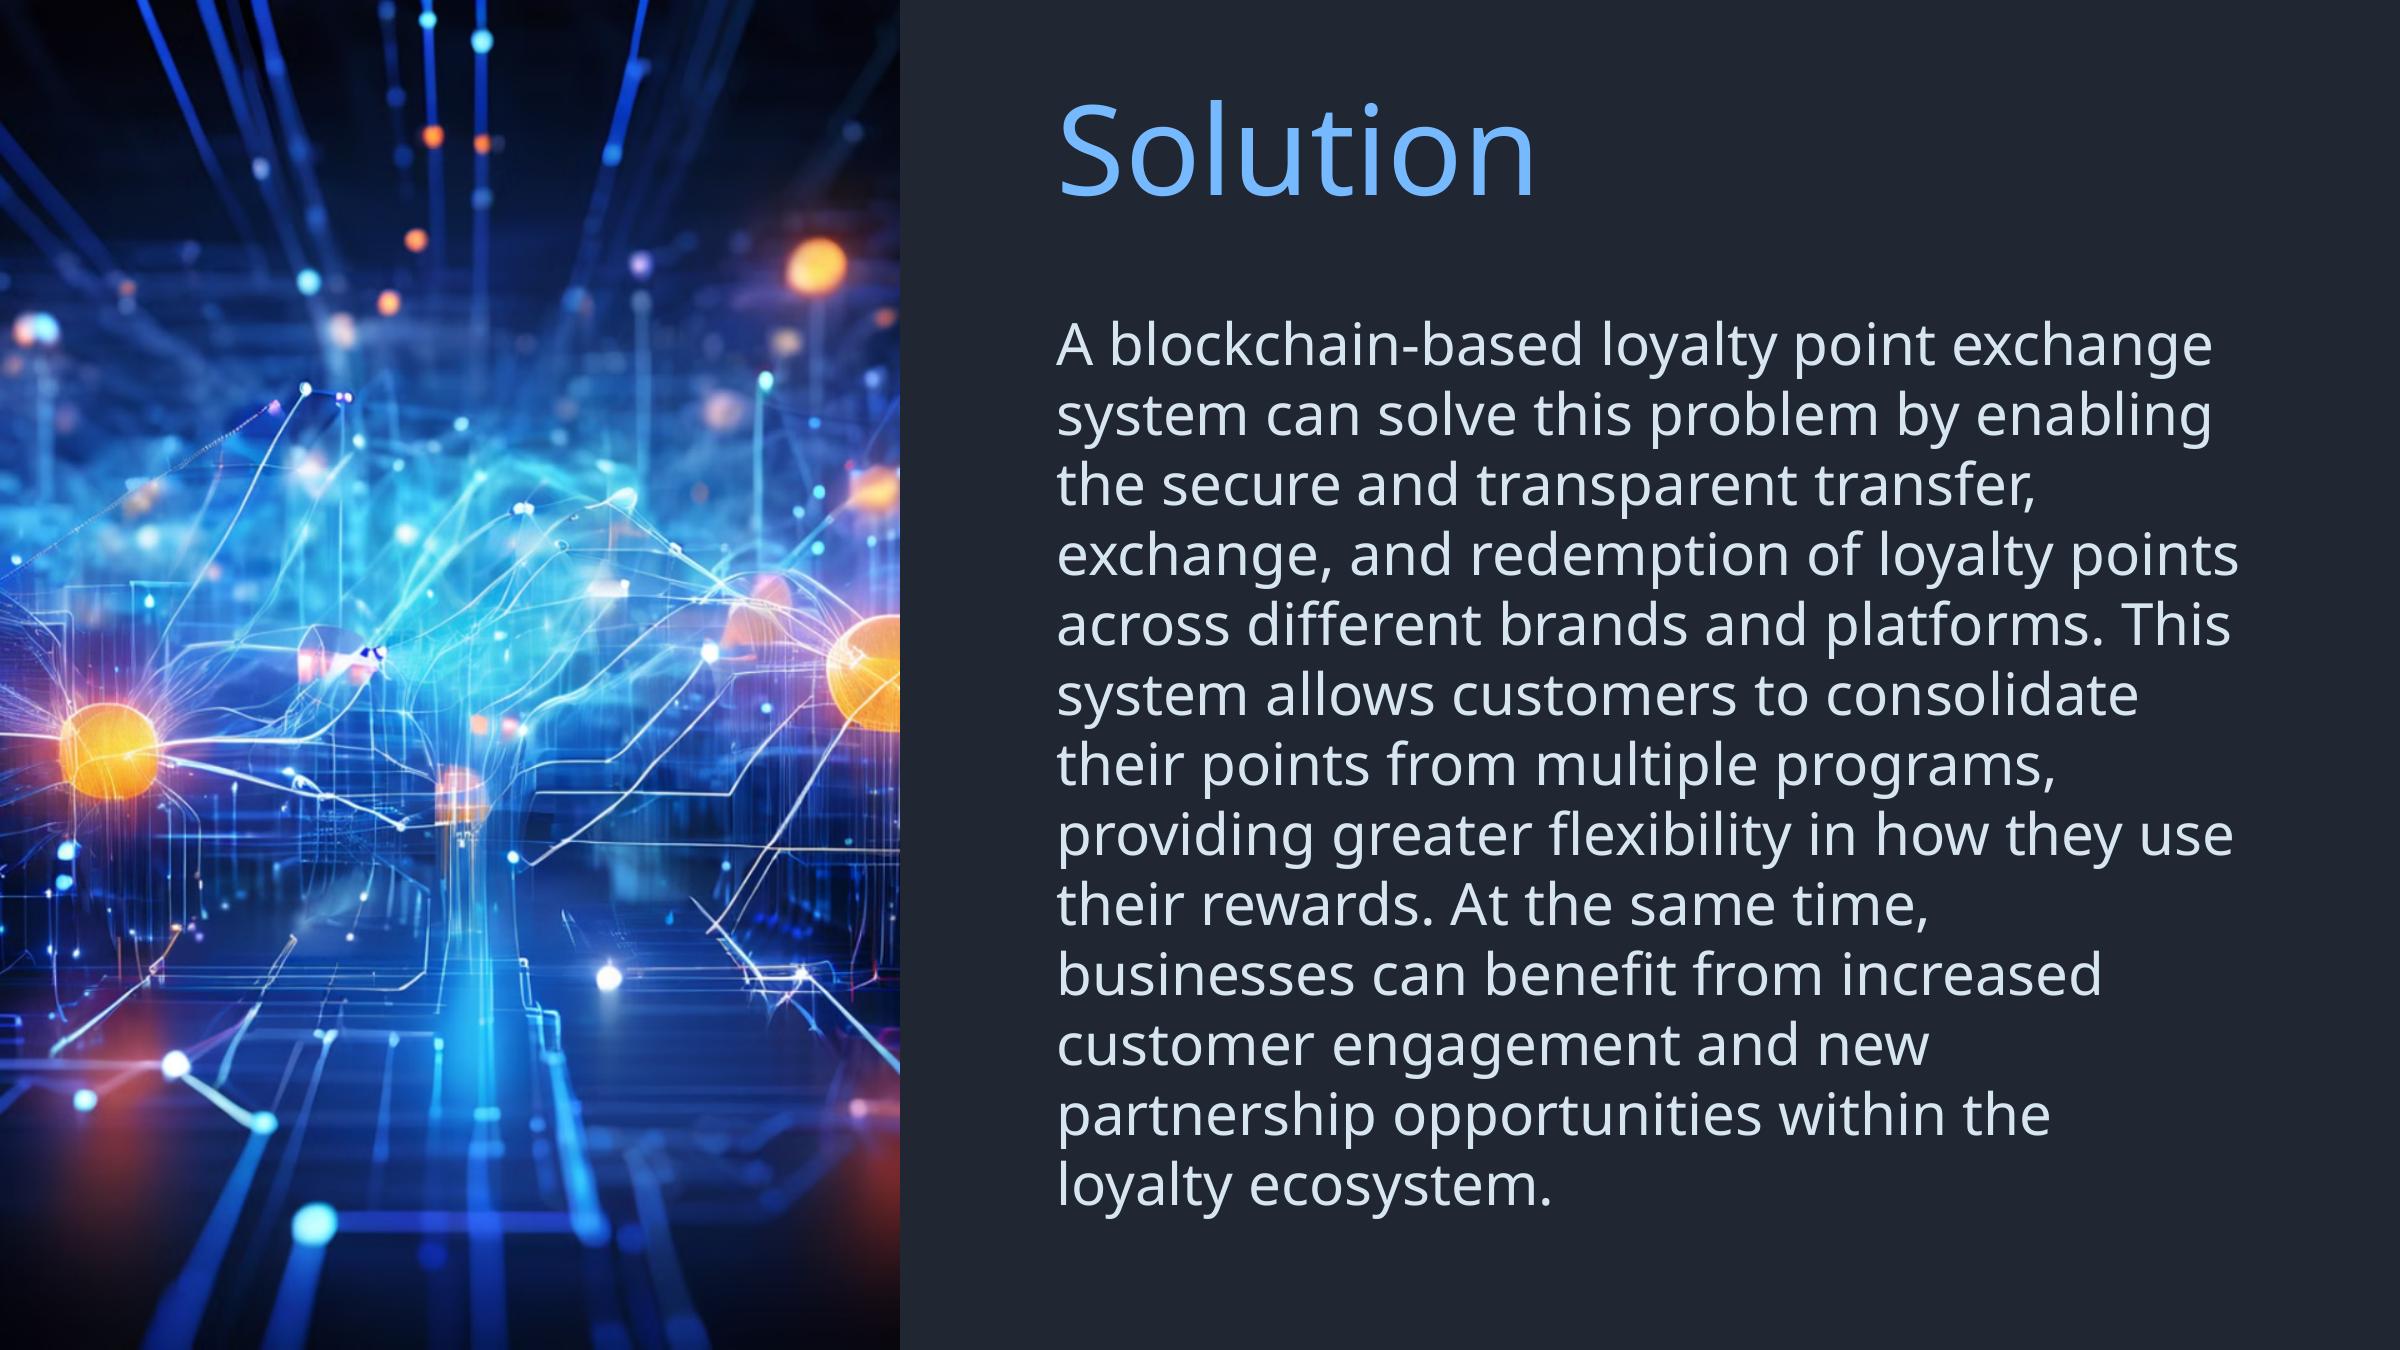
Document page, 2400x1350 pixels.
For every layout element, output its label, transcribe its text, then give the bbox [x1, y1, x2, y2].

text_box [900, 0, 2400, 1350]
text_box A blockchain-based loyalty point exchange system can solve this problem by enabling the secure and transparent transfer, exchange, and redemption of loyalty points across different brands and platforms. This system allows customers to consolidate their points from multiple programs, providing greater flexibility in how they use their rewards. At the same time, businesses can benefit from increased customer engagement and new partnership opportunities within the loyalty ecosystem. [1041, 300, 2259, 819]
text_box Solution [1041, 86, 2055, 214]
picture [0, 0, 900, 1350]
